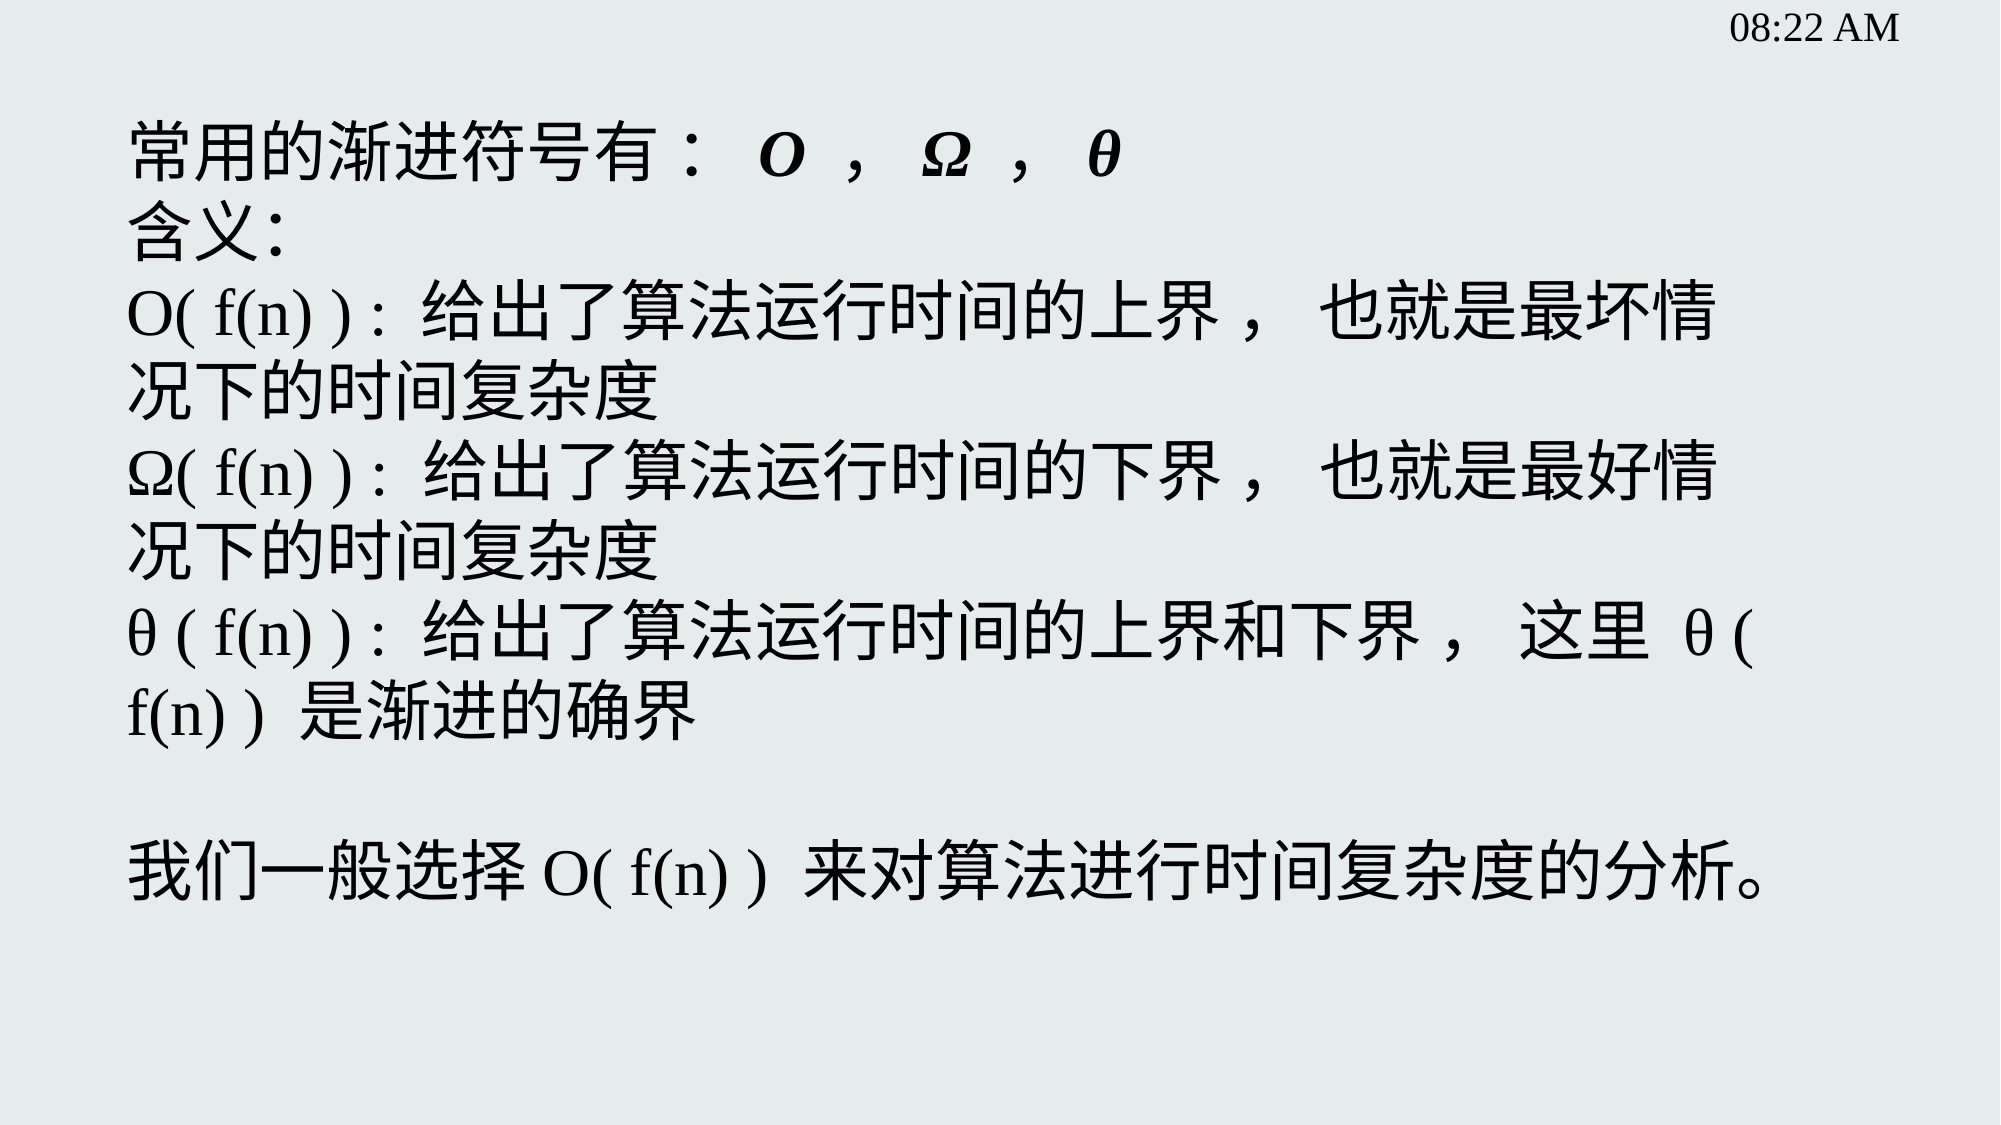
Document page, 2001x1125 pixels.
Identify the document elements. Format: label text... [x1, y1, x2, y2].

text_box 常用的渐进符号有 ：O ，Ω ，θ 含义： O( f(n) ) : 给出了算法运行时间的上界 ， 也就是最坏情况下的时间复杂度 Ω( f(n) ) : 给出了算法运行时间的下界 ， 也就是最好情况下的时间复杂度 θ ( f(n) ) : 给出了算法运行时间的上界和下界 ， 这里 θ ( f(n) ) 是渐进的确界 我们一般选择O( f(n) ) 来对算法进行时间复杂度的分析。 [126, 109, 1755, 959]
